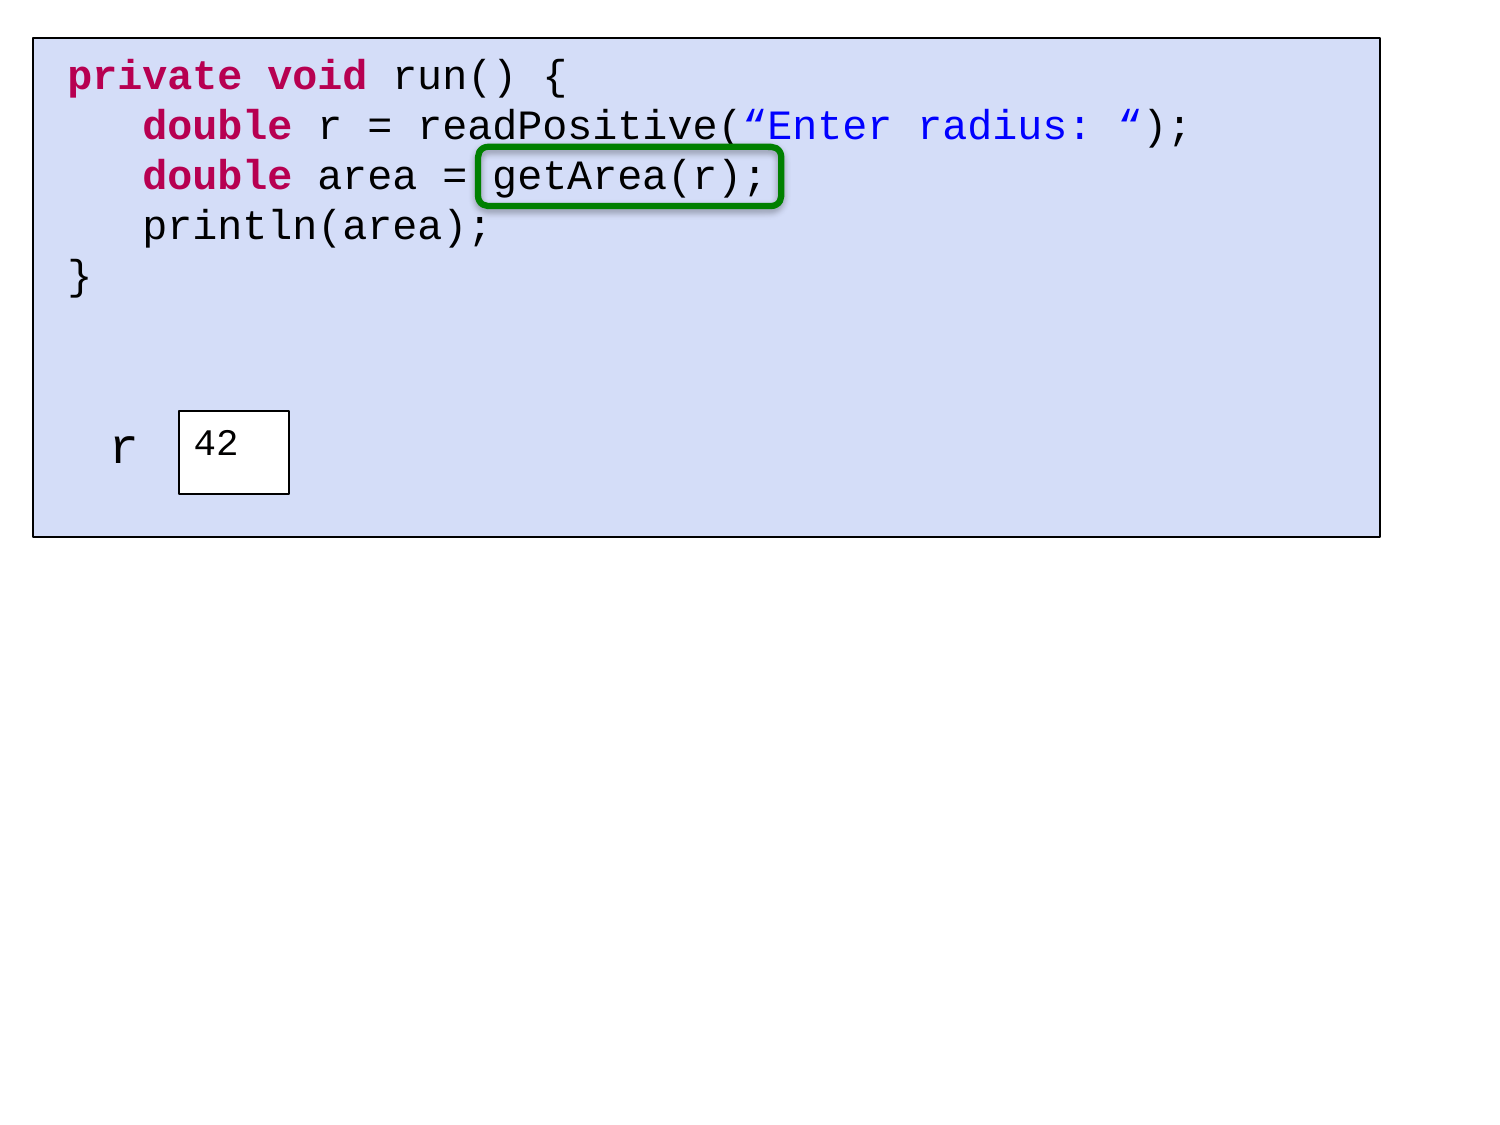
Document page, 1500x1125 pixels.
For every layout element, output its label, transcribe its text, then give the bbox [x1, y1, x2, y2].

text_box [33, 37, 1381, 538]
text_box r [94, 405, 154, 481]
text_box [477, 146, 783, 207]
text_box 42 [178, 410, 289, 494]
text_box private void run() { double r = readPositive(“Enter radius: “); double area = getArea(r); println(area); } [52, 0, 1451, 396]
